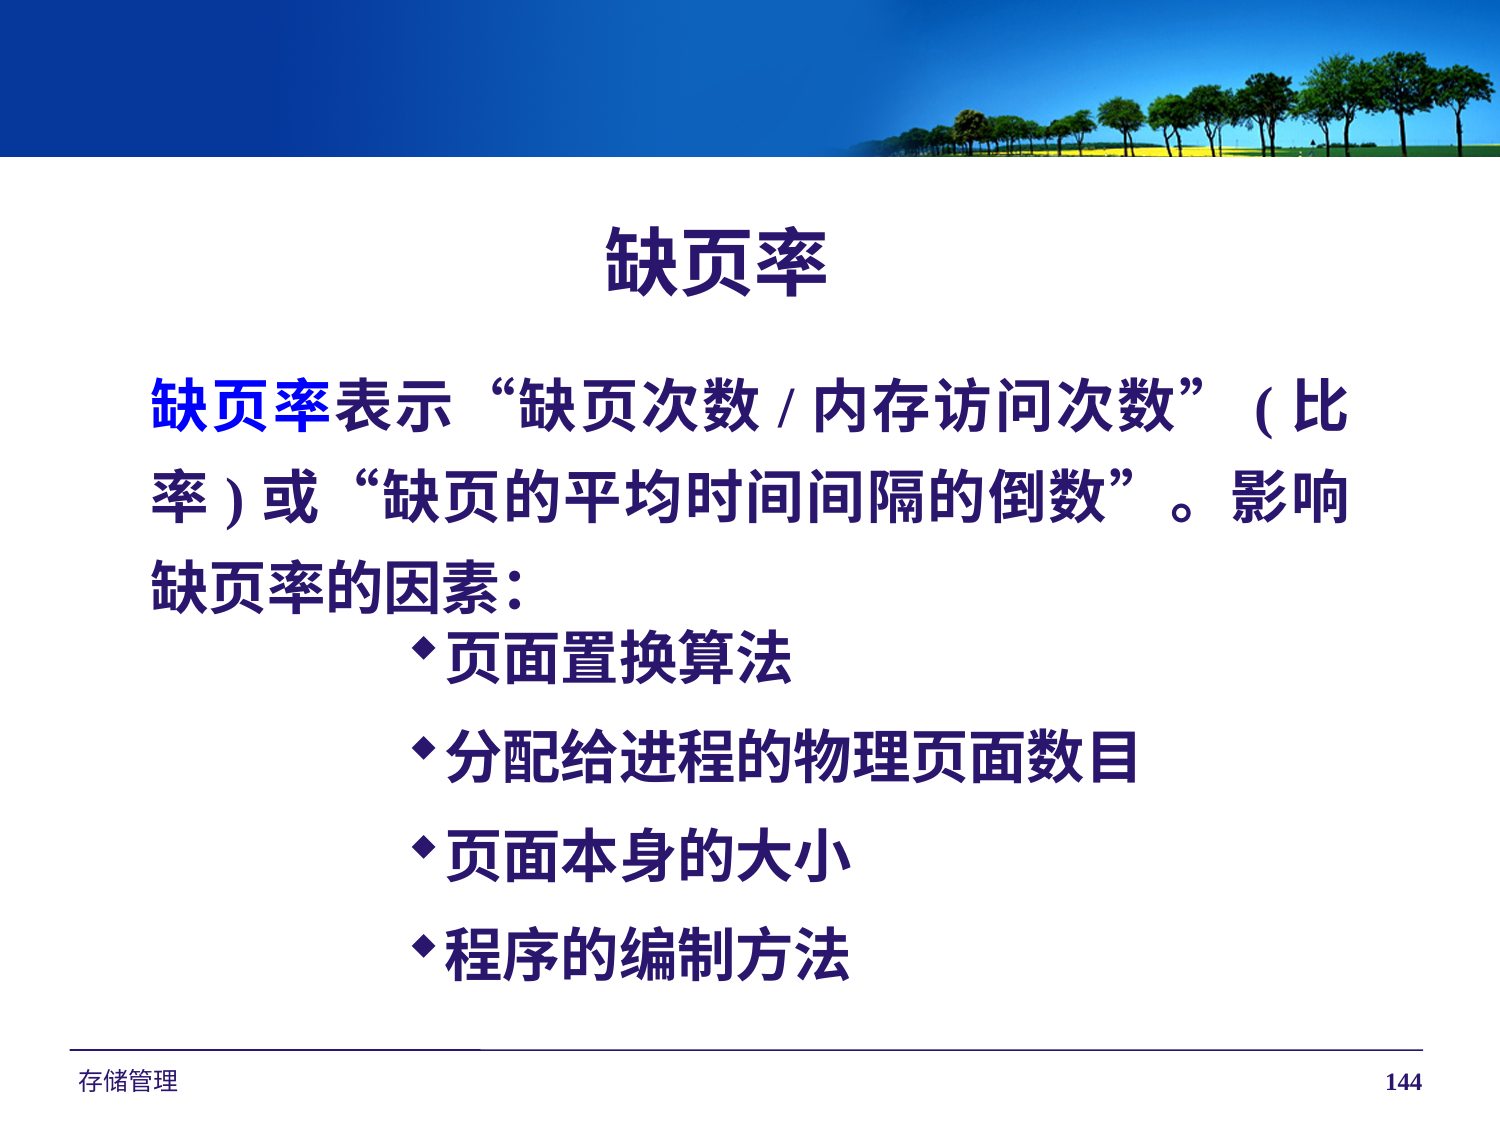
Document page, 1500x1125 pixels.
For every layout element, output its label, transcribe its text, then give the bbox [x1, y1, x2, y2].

footer 144 [962, 1057, 1438, 1095]
text_box 缺页率表示“缺页次数/内存访问次数”(比率)或“缺页的平均时间间隔的倒数”。影响缺页率的因素： 页面置换算法 分配给进程的物理页面数目 页面本身的大小 程序的编制方法 [135, 340, 1365, 996]
slide_number 存储管理 [63, 1057, 414, 1095]
text_box 缺页率 [43, 208, 1391, 313]
picture [0, 0, 1500, 157]
